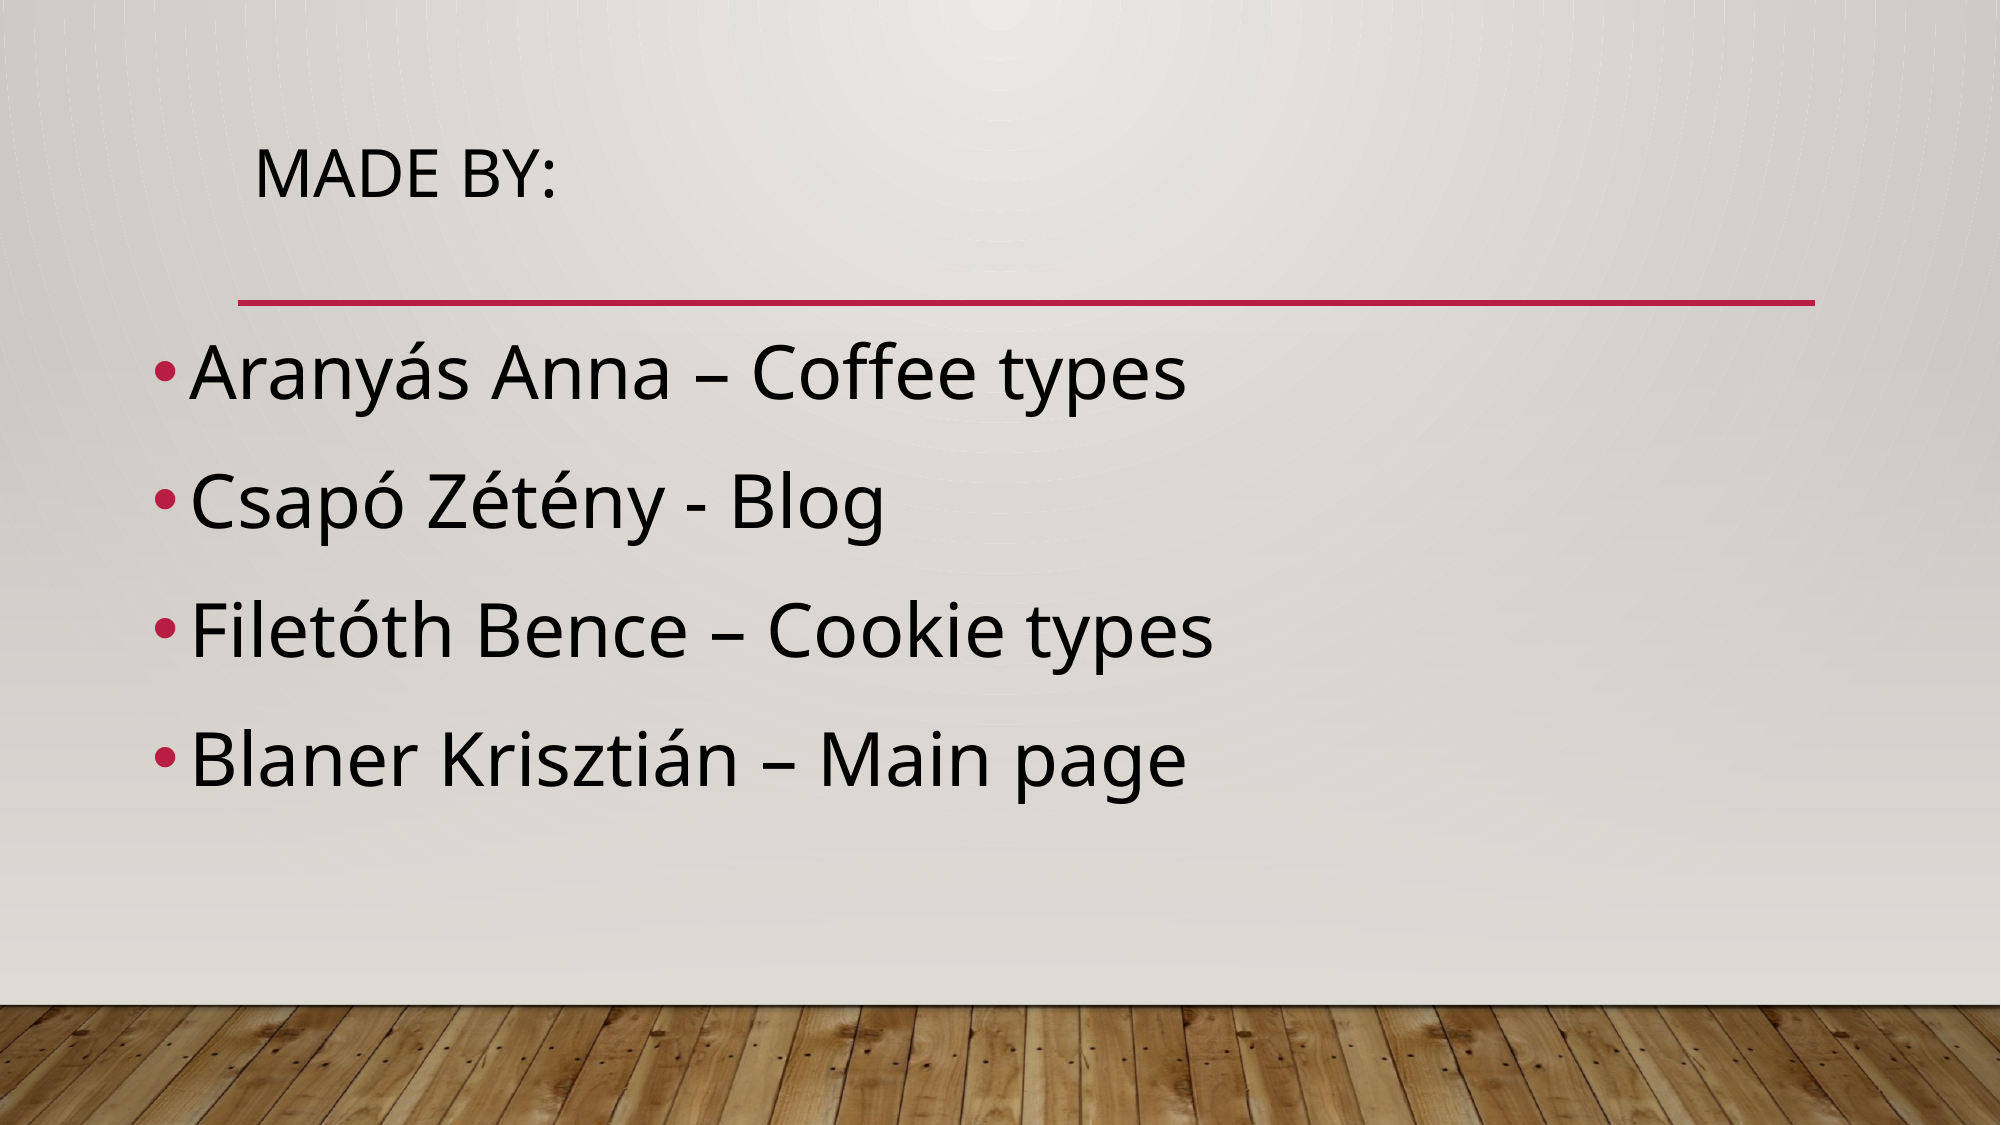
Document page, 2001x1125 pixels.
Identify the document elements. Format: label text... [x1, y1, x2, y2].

picture [0, 1005, 2000, 1125]
list Aranyás Anna – Coffee types Csapó Zétény - Blog Filetóth Bence – Cookie types Blaner Krisztián – Main page [137, 299, 1686, 962]
title Made by: [238, 131, 1814, 305]
